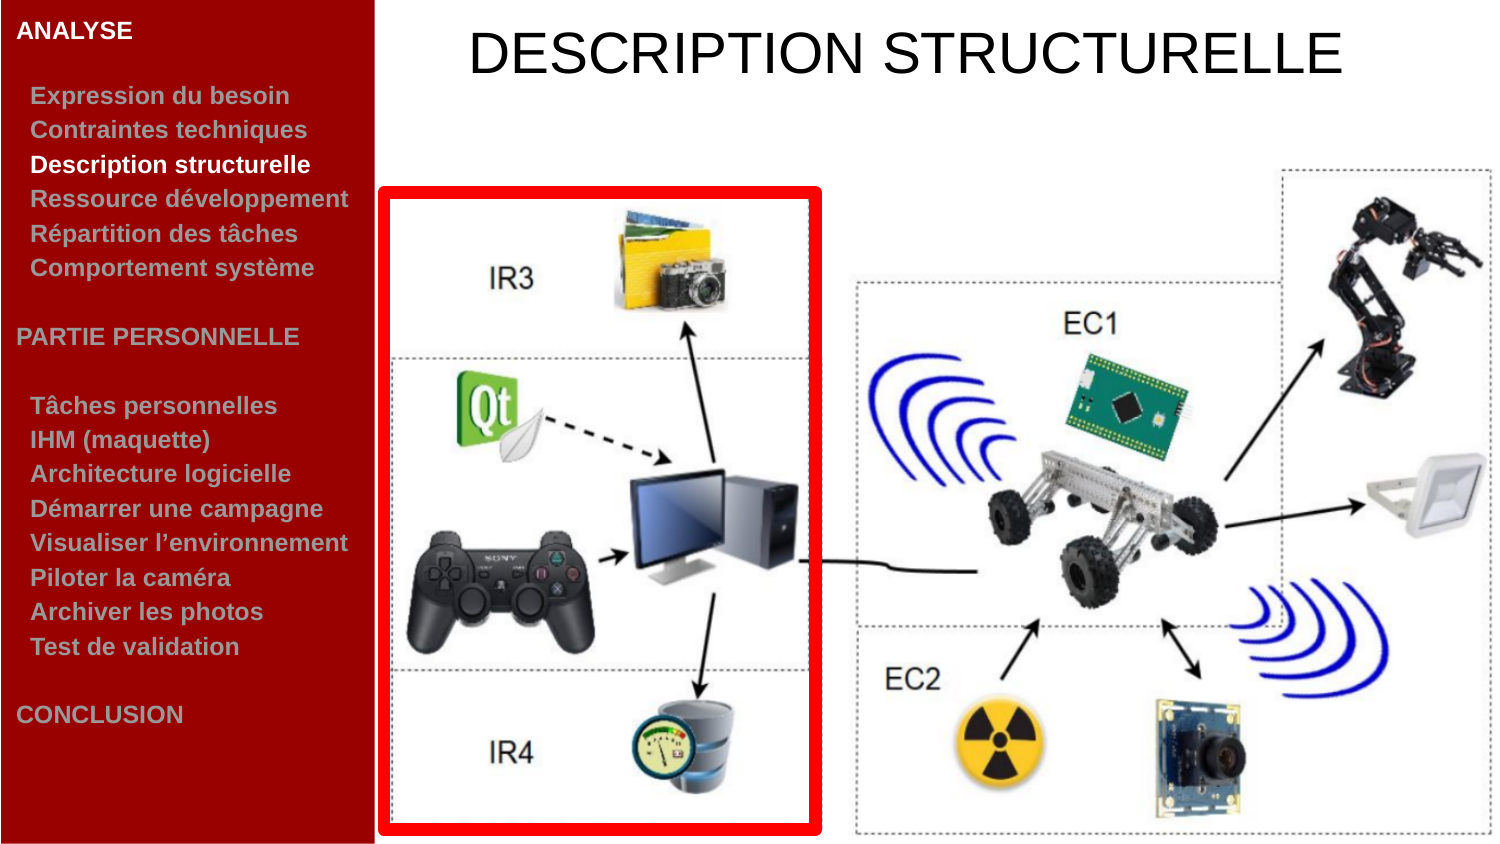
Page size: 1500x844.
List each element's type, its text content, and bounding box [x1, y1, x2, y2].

title DESCRIPTION STRUCTURELLE [375, 0, 1500, 94]
picture [364, 159, 1500, 844]
text_box ANALYSE Expression du besoin Contraintes techniques Description structurelle Ressource développement Répartition des tâches Comportement système PARTIE PERSONNELLE Tâches personnelles IHM (maquette) Architecture logicielle Démarrer une campagne Visualiser l’environnement Piloter la caméra Archiver les photos Test de validation CONCLUSION [1, 0, 375, 844]
